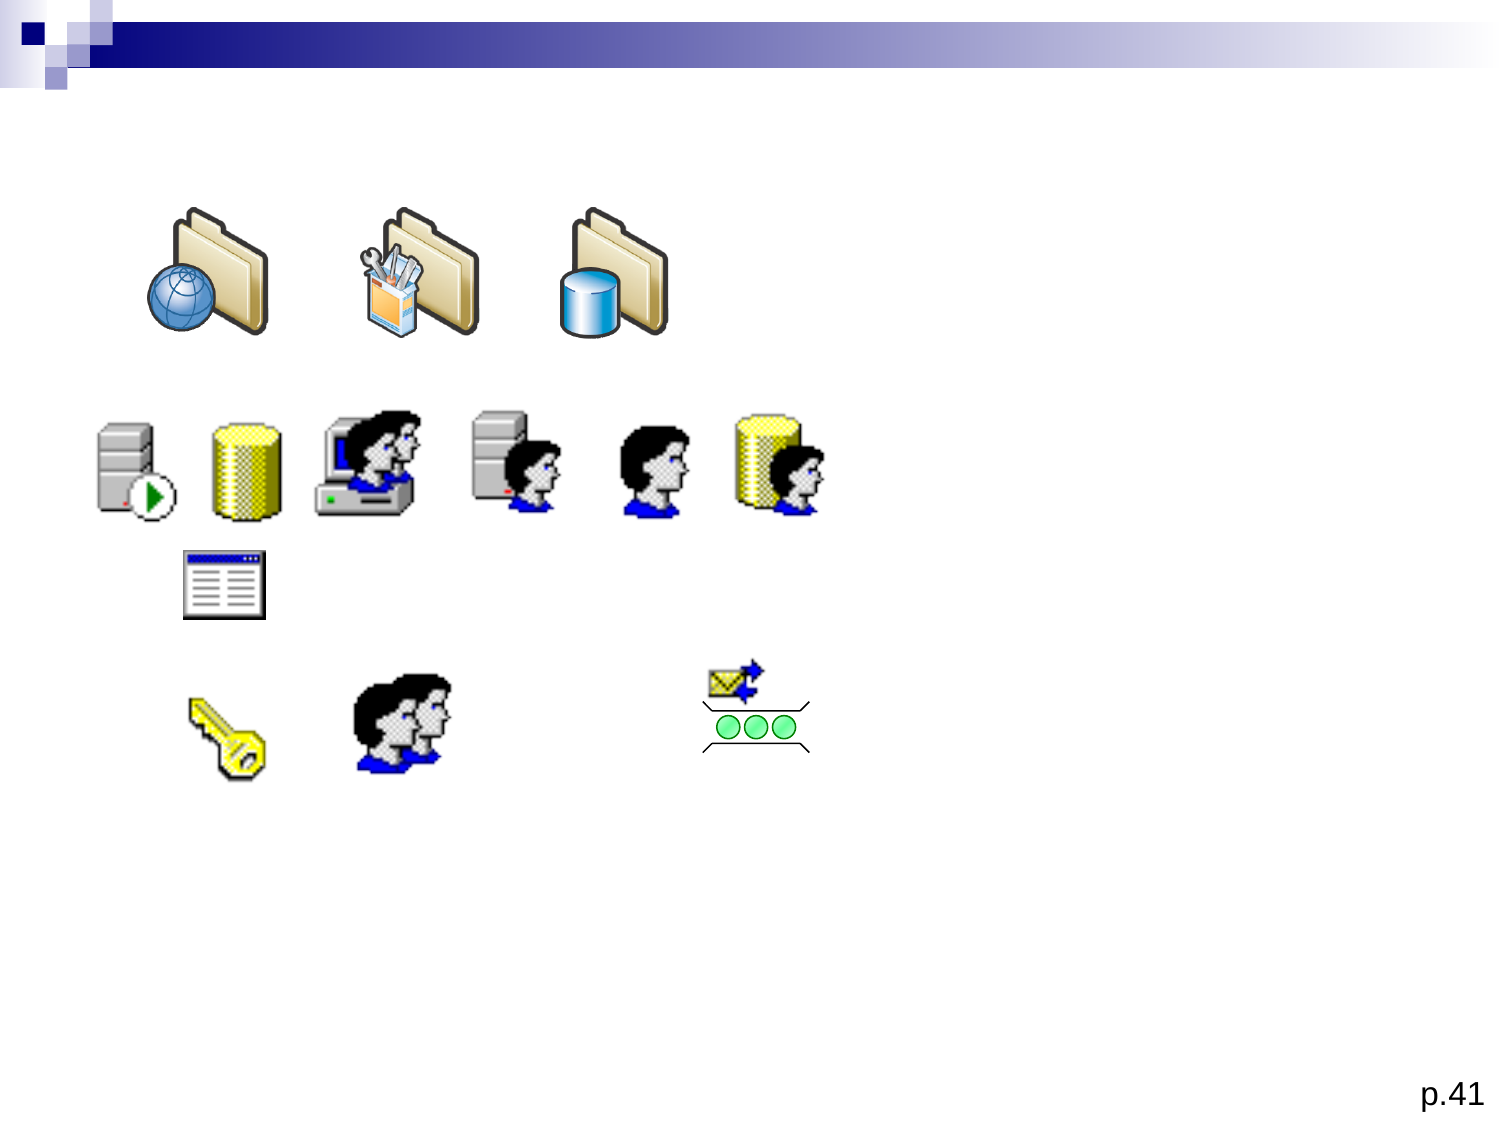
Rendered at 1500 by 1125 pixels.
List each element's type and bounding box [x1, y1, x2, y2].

picture [88, 420, 185, 530]
text_box [182, 550, 266, 620]
picture [466, 408, 569, 522]
text_box [560, 207, 669, 339]
picture [206, 420, 290, 527]
picture [348, 668, 456, 782]
picture [726, 408, 832, 527]
text_box [147, 207, 269, 336]
picture [312, 408, 429, 522]
picture [182, 692, 277, 790]
picture [608, 420, 701, 527]
text_box [360, 207, 480, 338]
text_box [702, 656, 810, 753]
